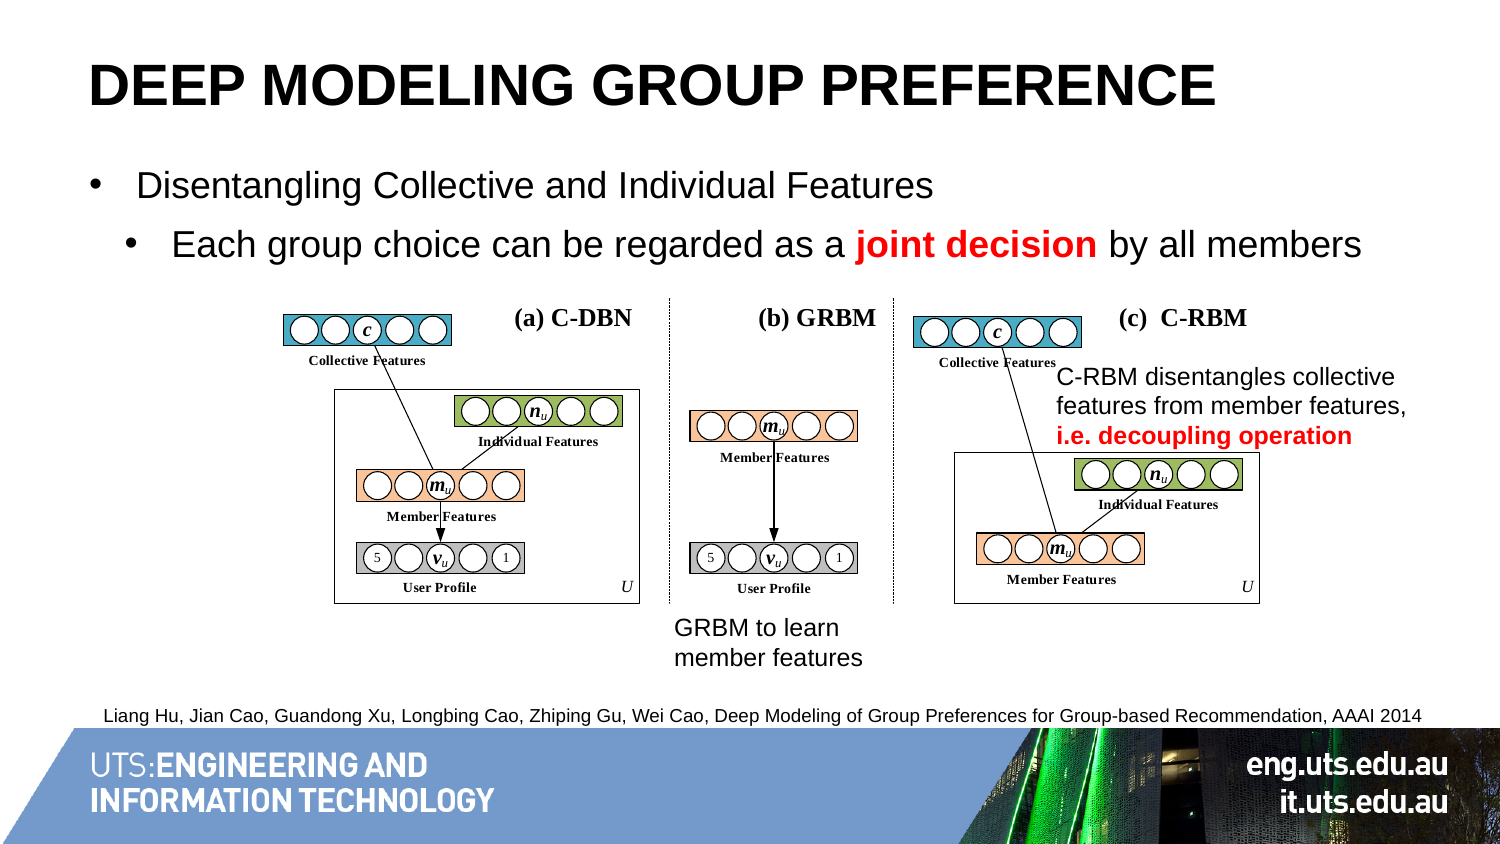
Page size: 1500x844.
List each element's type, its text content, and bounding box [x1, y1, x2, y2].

picture [0, 0, 1500, 844]
title Deep Modeling Group Preference [88, 58, 1423, 119]
list Disentangling Collective and Individual Features Each group choice can be regarded as a joint decision by all members [89, 164, 1423, 652]
text_box GRBM to learn member features [659, 612, 882, 679]
text_box C-RBM disentangles collective features from member features, i.e. decoupling operation [1265, 352, 1435, 458]
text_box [280, 296, 1261, 604]
text_box Liang Hu, Jian Cao, Guandong Xu, Longbing Cao, Zhiping Gu, Wei Cao, Deep Modeling of Group Preferences for Group-based Recommendation, AAAI 2014 [88, 696, 1490, 734]
